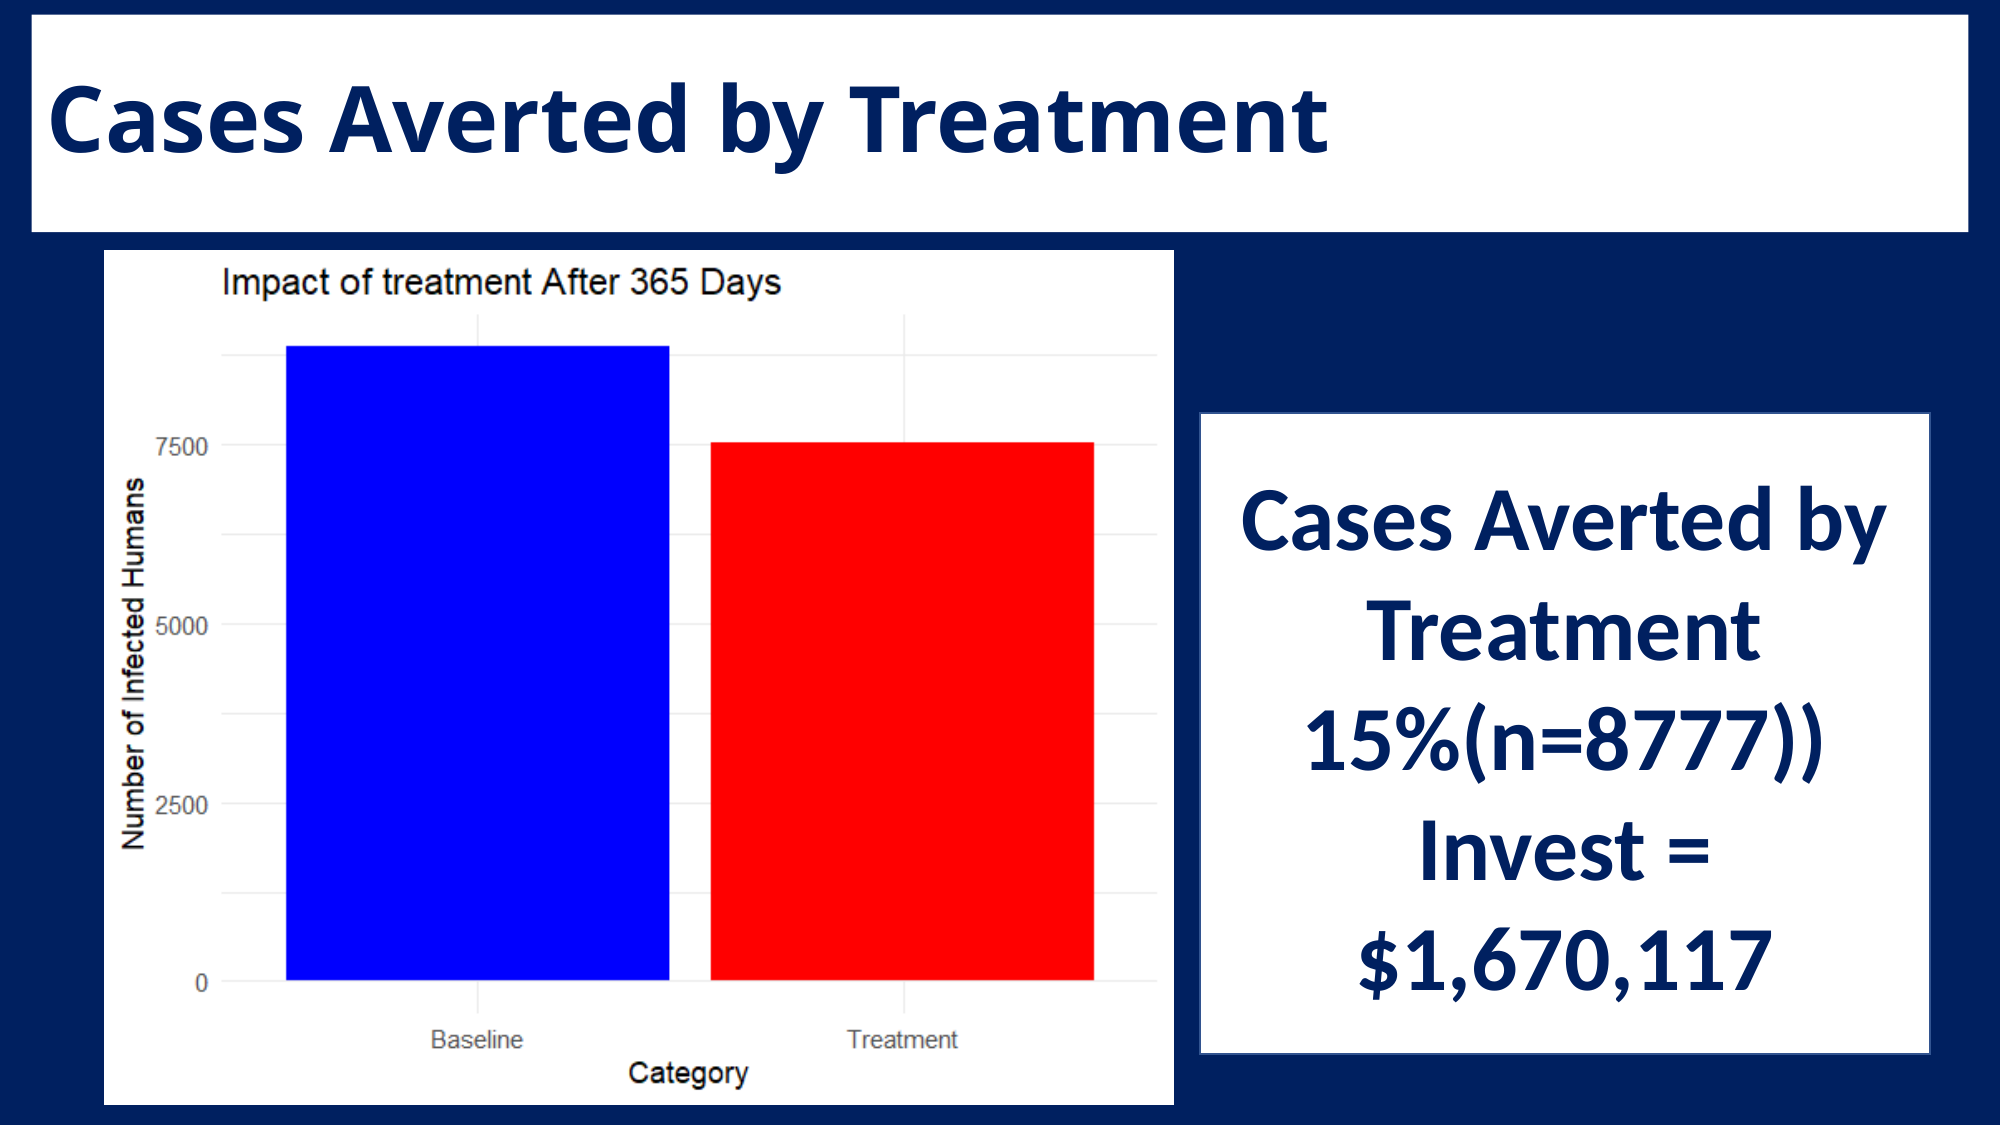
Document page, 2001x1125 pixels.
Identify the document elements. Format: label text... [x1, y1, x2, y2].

picture [104, 250, 1174, 1105]
title Cases Averted by Treatment [31, 14, 1969, 233]
text_box Cases Averted by Treatment 15%(n=8777)) Invest = $1,670,117 [1199, 412, 1931, 1055]
